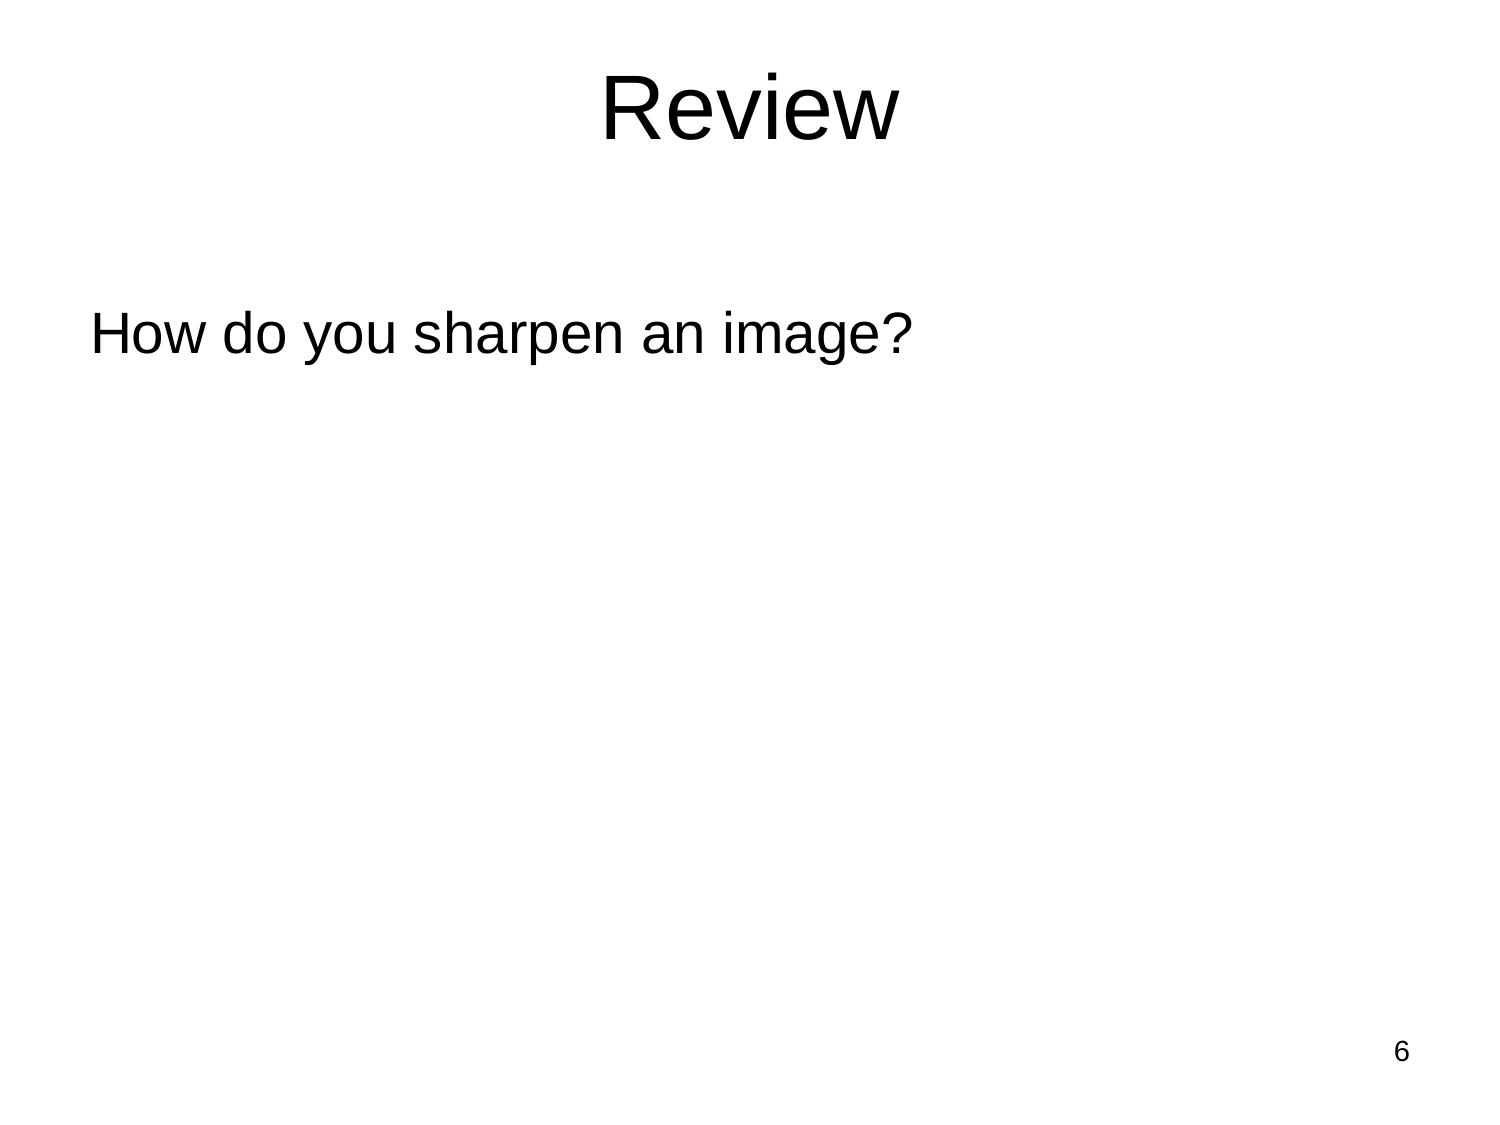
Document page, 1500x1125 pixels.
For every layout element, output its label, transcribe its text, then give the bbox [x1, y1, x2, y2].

slide_number 6 [1074, 1024, 1426, 1103]
list How do you sharpen an image? [74, 202, 1426, 1006]
title Review [74, 8, 1426, 197]
